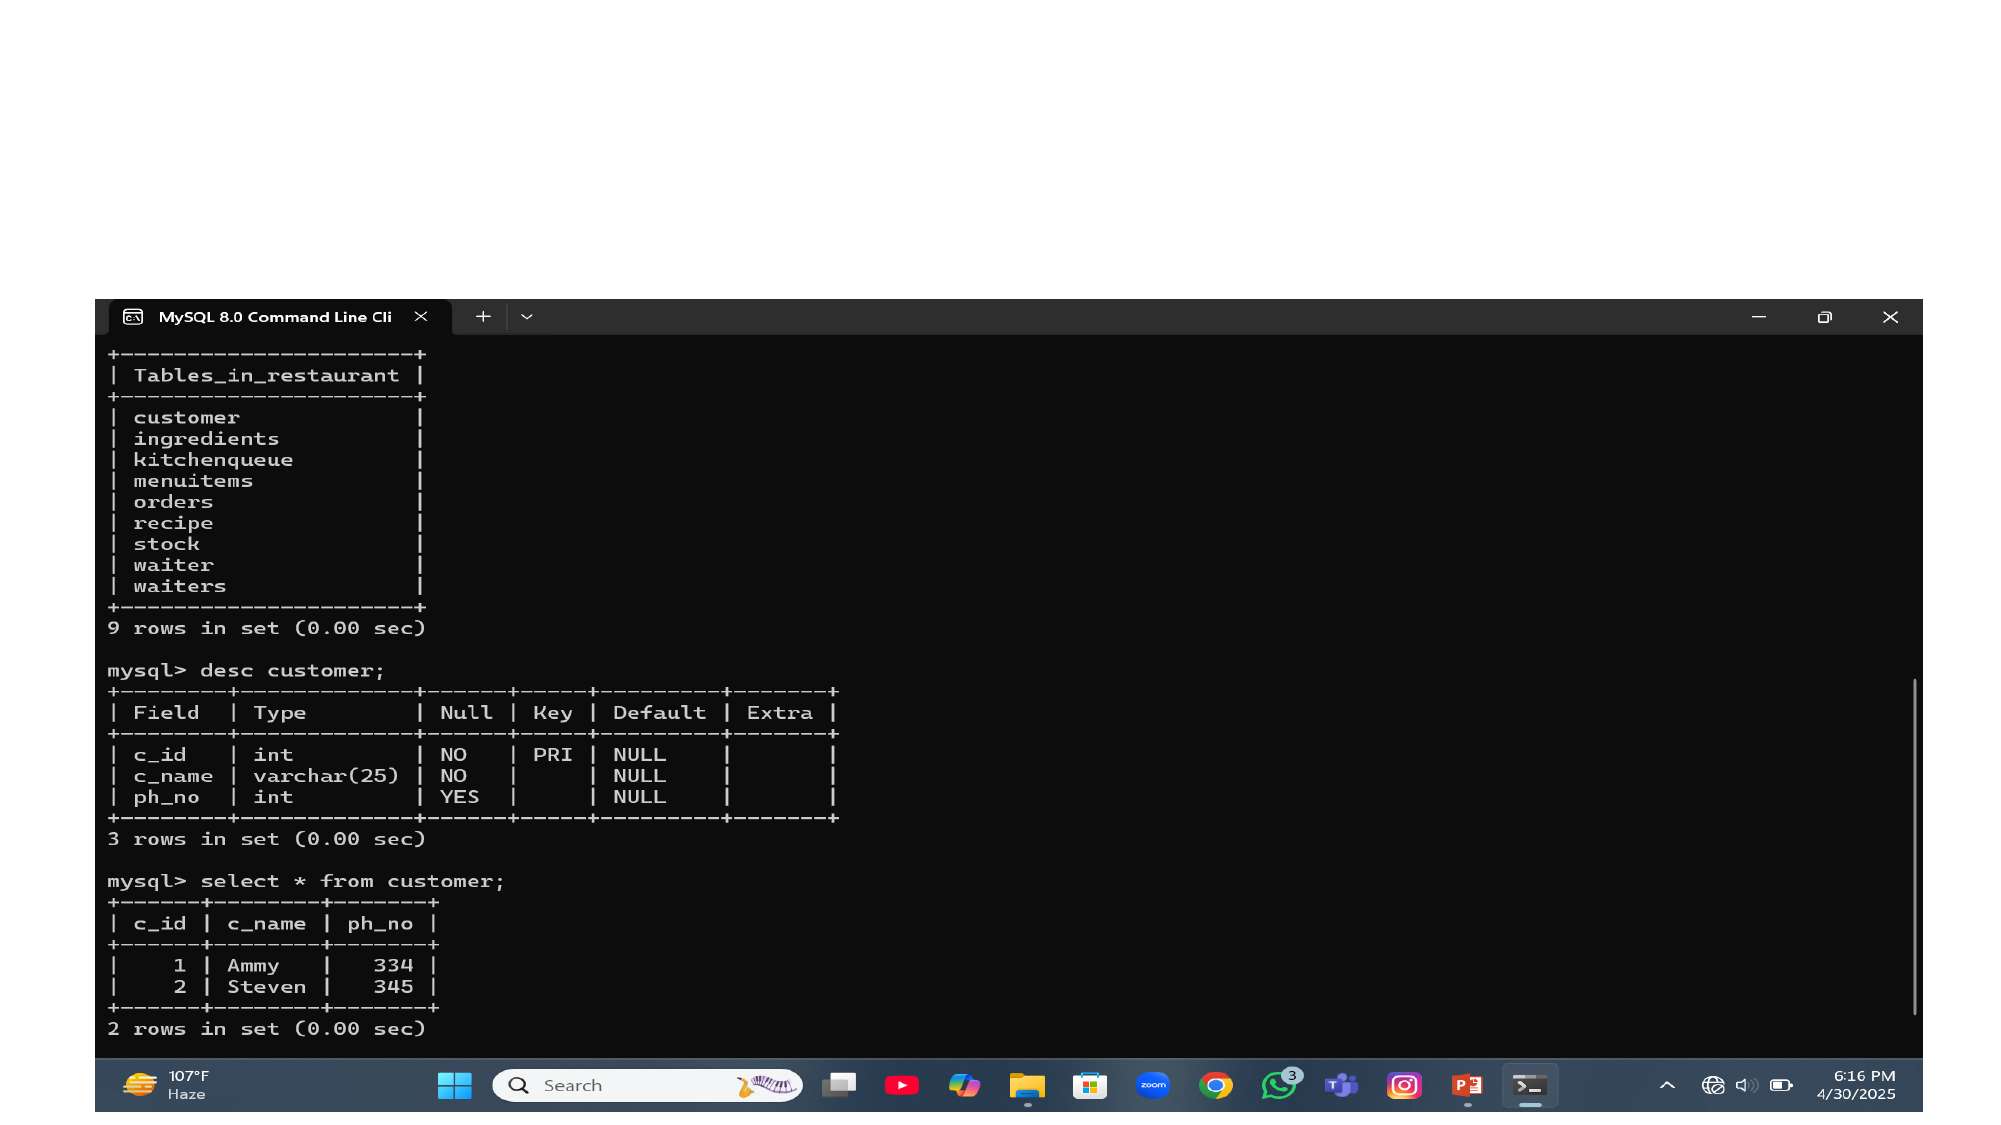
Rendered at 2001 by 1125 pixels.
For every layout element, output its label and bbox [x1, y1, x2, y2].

list [95, 299, 1923, 1112]
